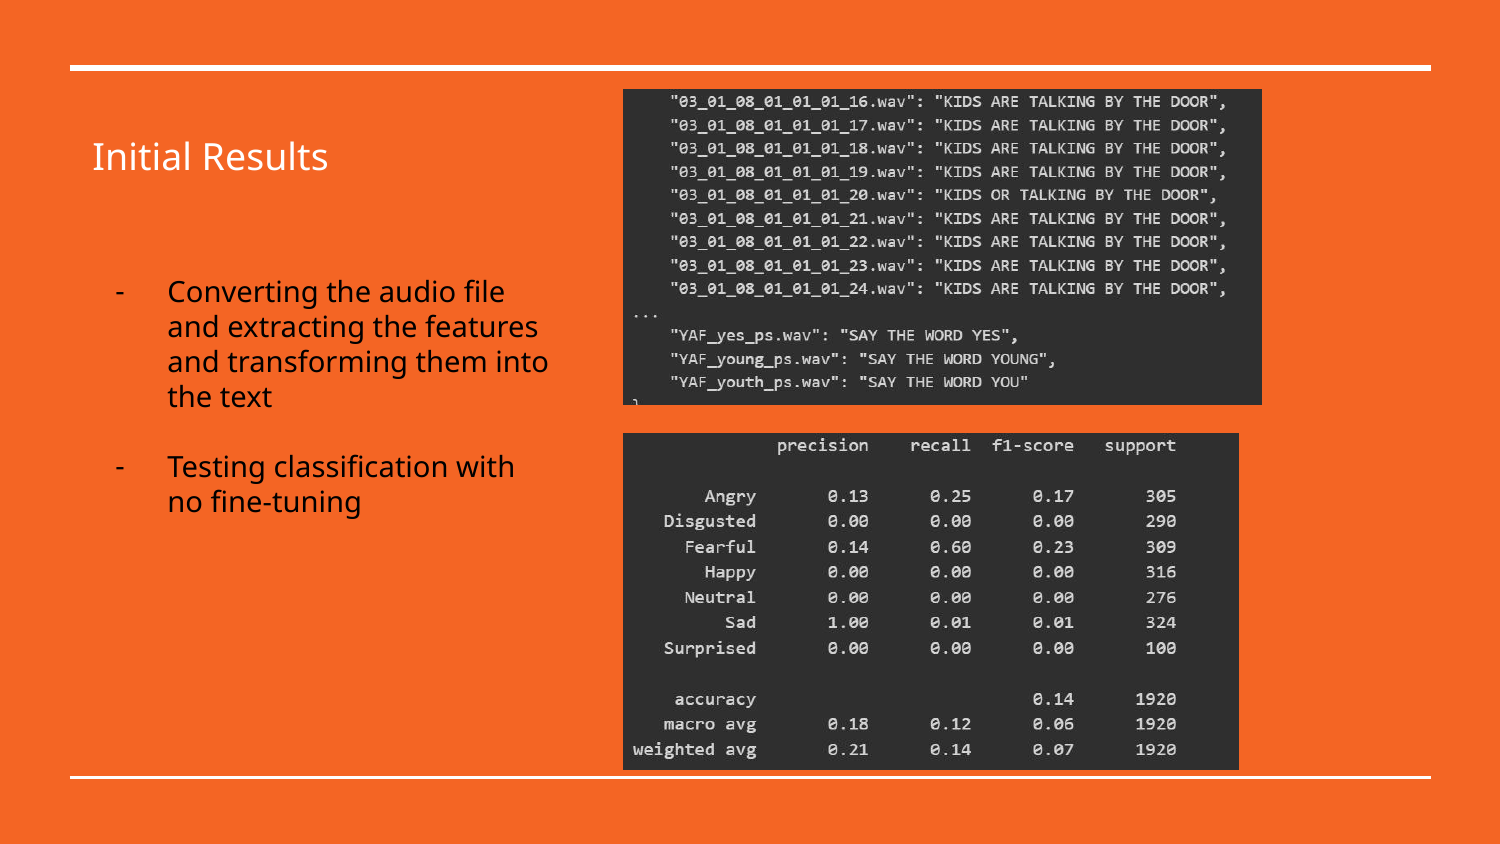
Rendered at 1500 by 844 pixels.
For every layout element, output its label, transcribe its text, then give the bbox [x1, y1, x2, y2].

picture [622, 89, 1263, 406]
picture [622, 433, 1239, 770]
text_box Initial Results [77, 118, 617, 186]
text_box Converting the audio file and extracting the features and transforming them into the text Testing classification with no fine-tuning [77, 258, 572, 586]
